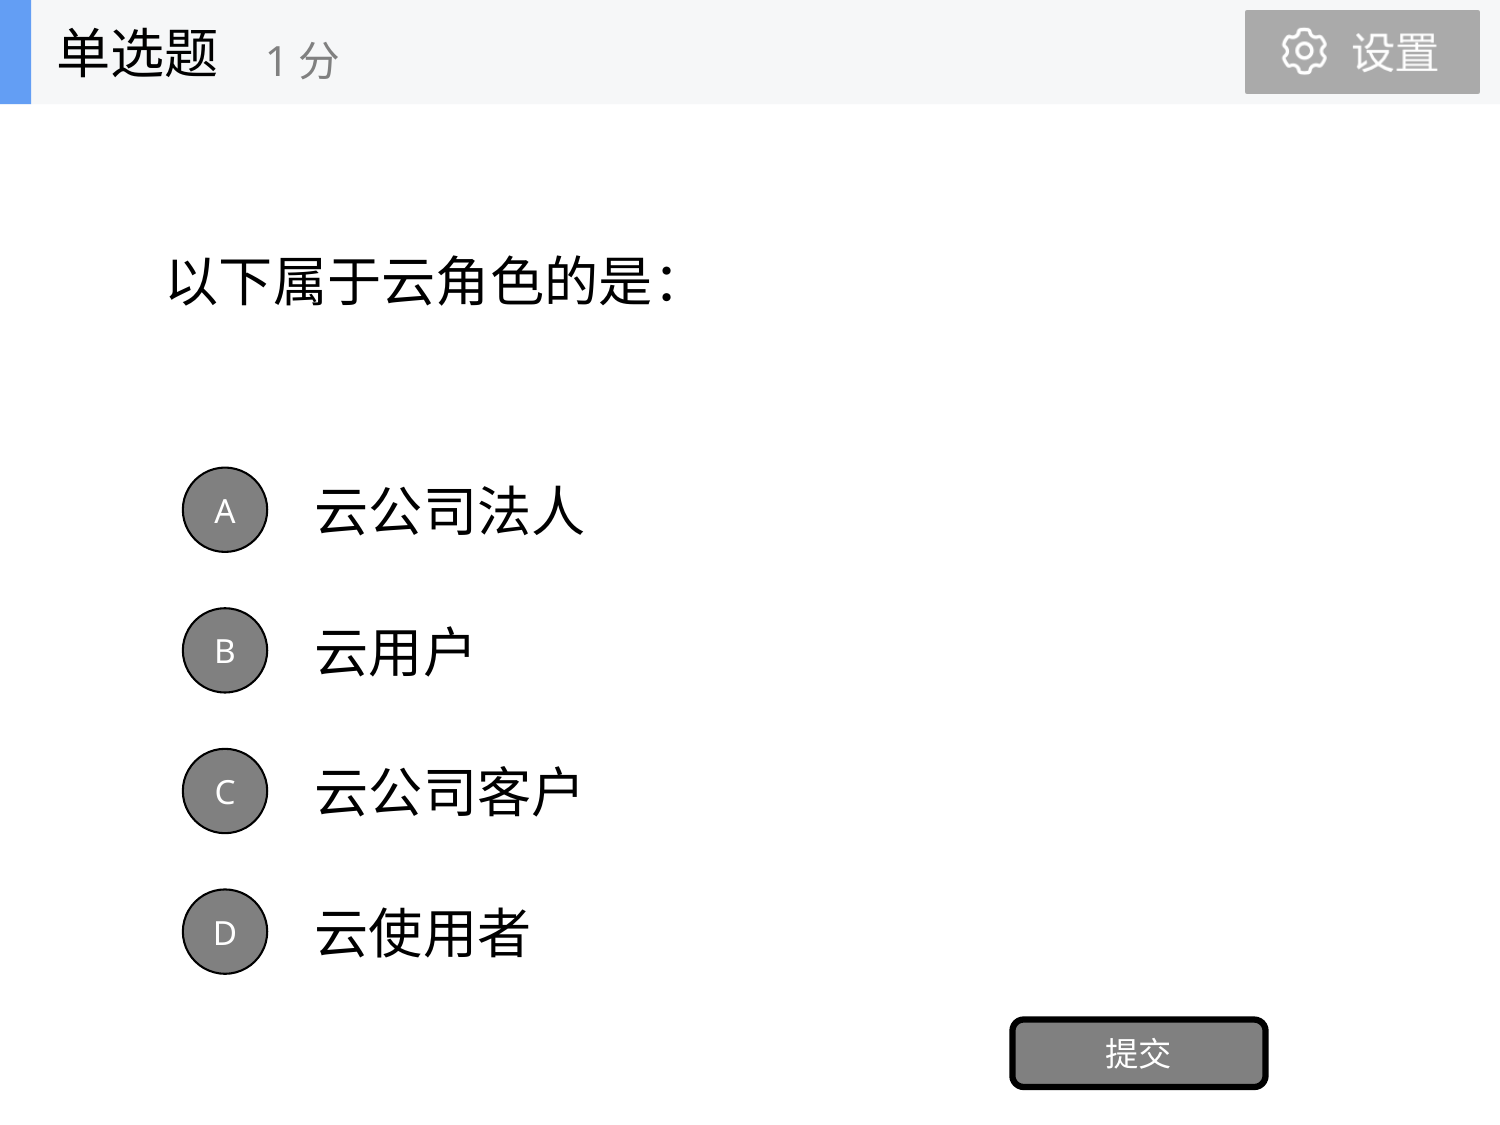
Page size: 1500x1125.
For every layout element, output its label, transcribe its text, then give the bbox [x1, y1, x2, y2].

text_box 云使用者 [299, 878, 1350, 985]
text_box C [181, 747, 269, 835]
text_box 以下属于云角色的是： [149, 105, 1350, 456]
text_box 云公司客户 [299, 738, 1350, 844]
text_box 云公司法人 [299, 456, 1350, 563]
text_box 云用户 [299, 597, 1350, 703]
picture [1245, 10, 1480, 94]
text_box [0, 0, 1500, 105]
text_box A [181, 466, 269, 553]
text_box B [181, 607, 269, 694]
text_box D [181, 888, 269, 975]
text_box 提交 [1011, 1018, 1267, 1089]
